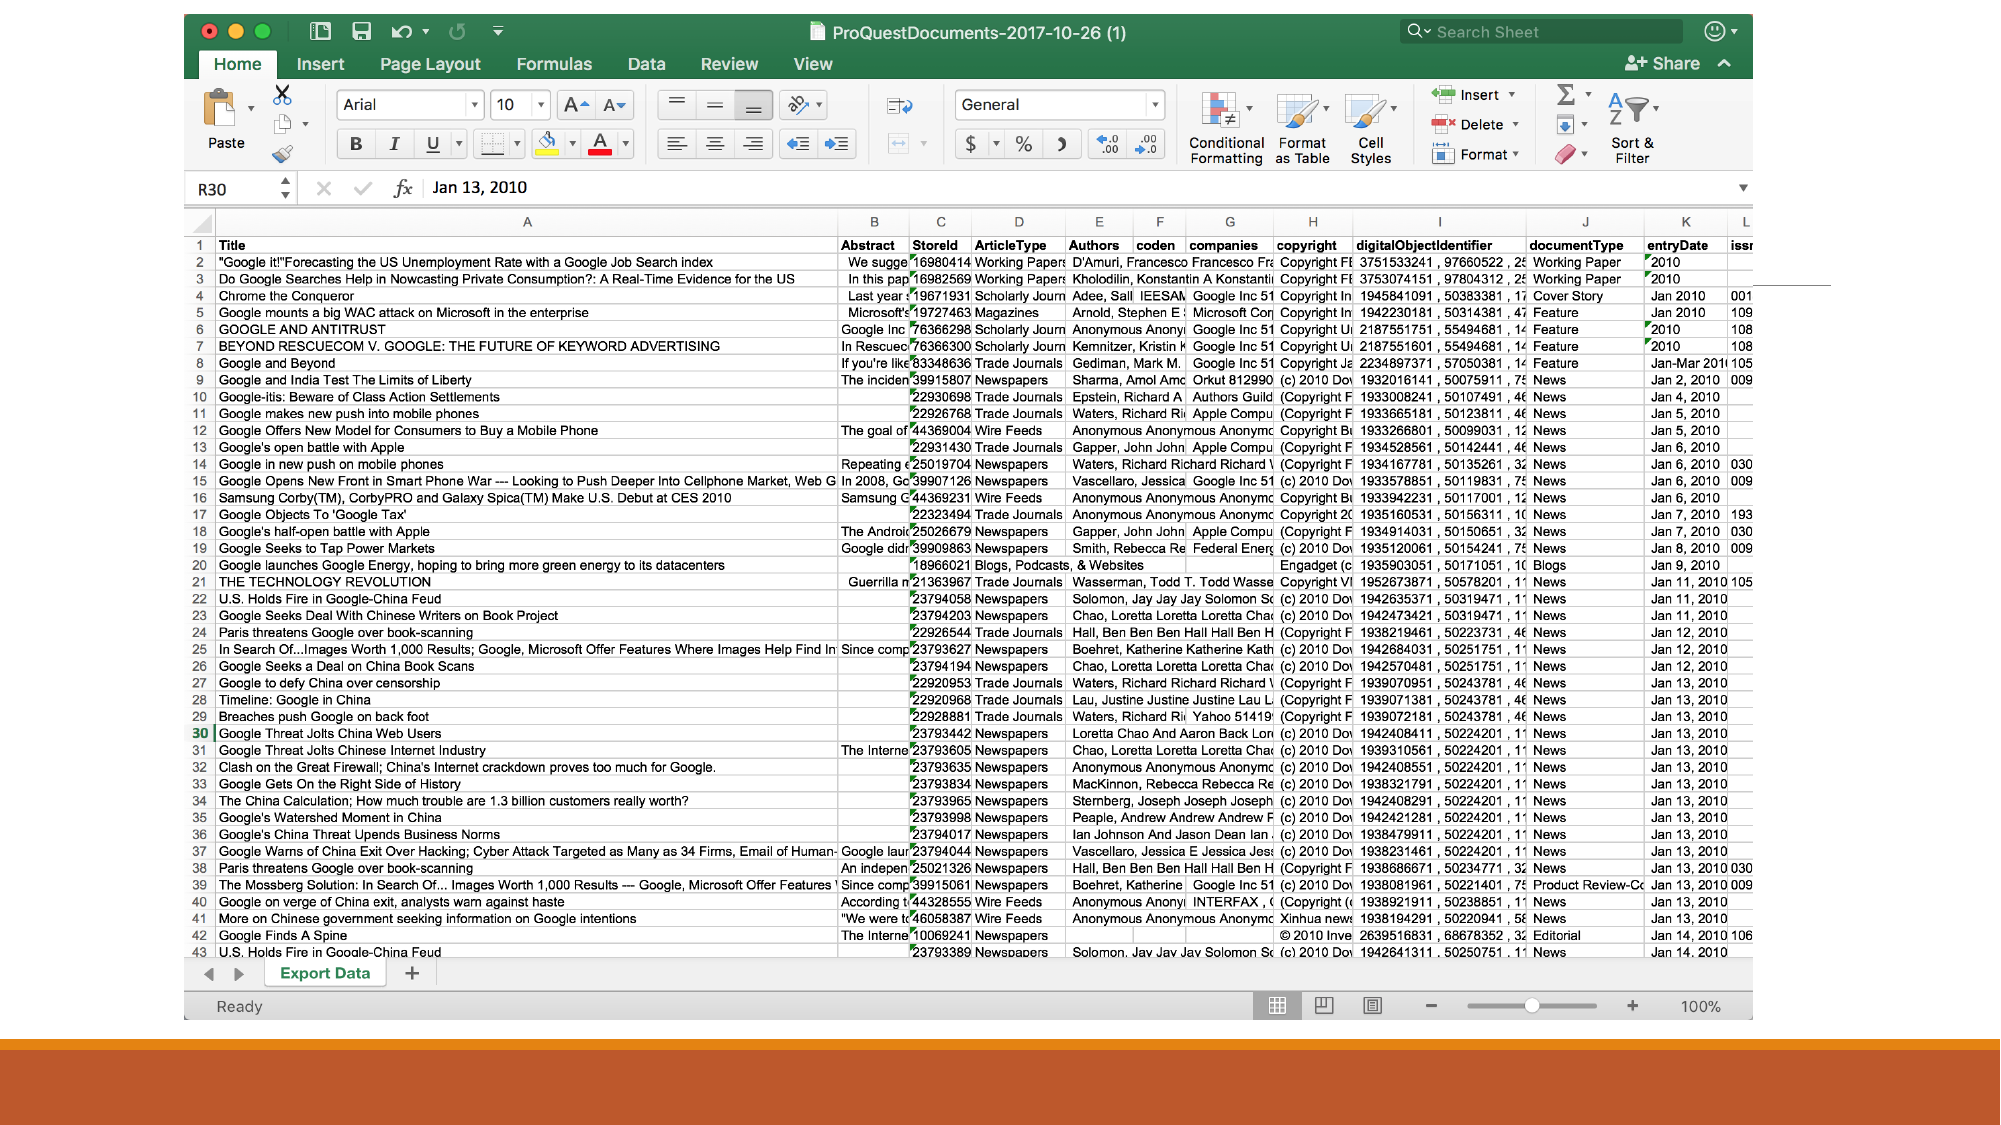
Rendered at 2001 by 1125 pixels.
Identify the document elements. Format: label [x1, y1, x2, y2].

list [184, 14, 1754, 1021]
